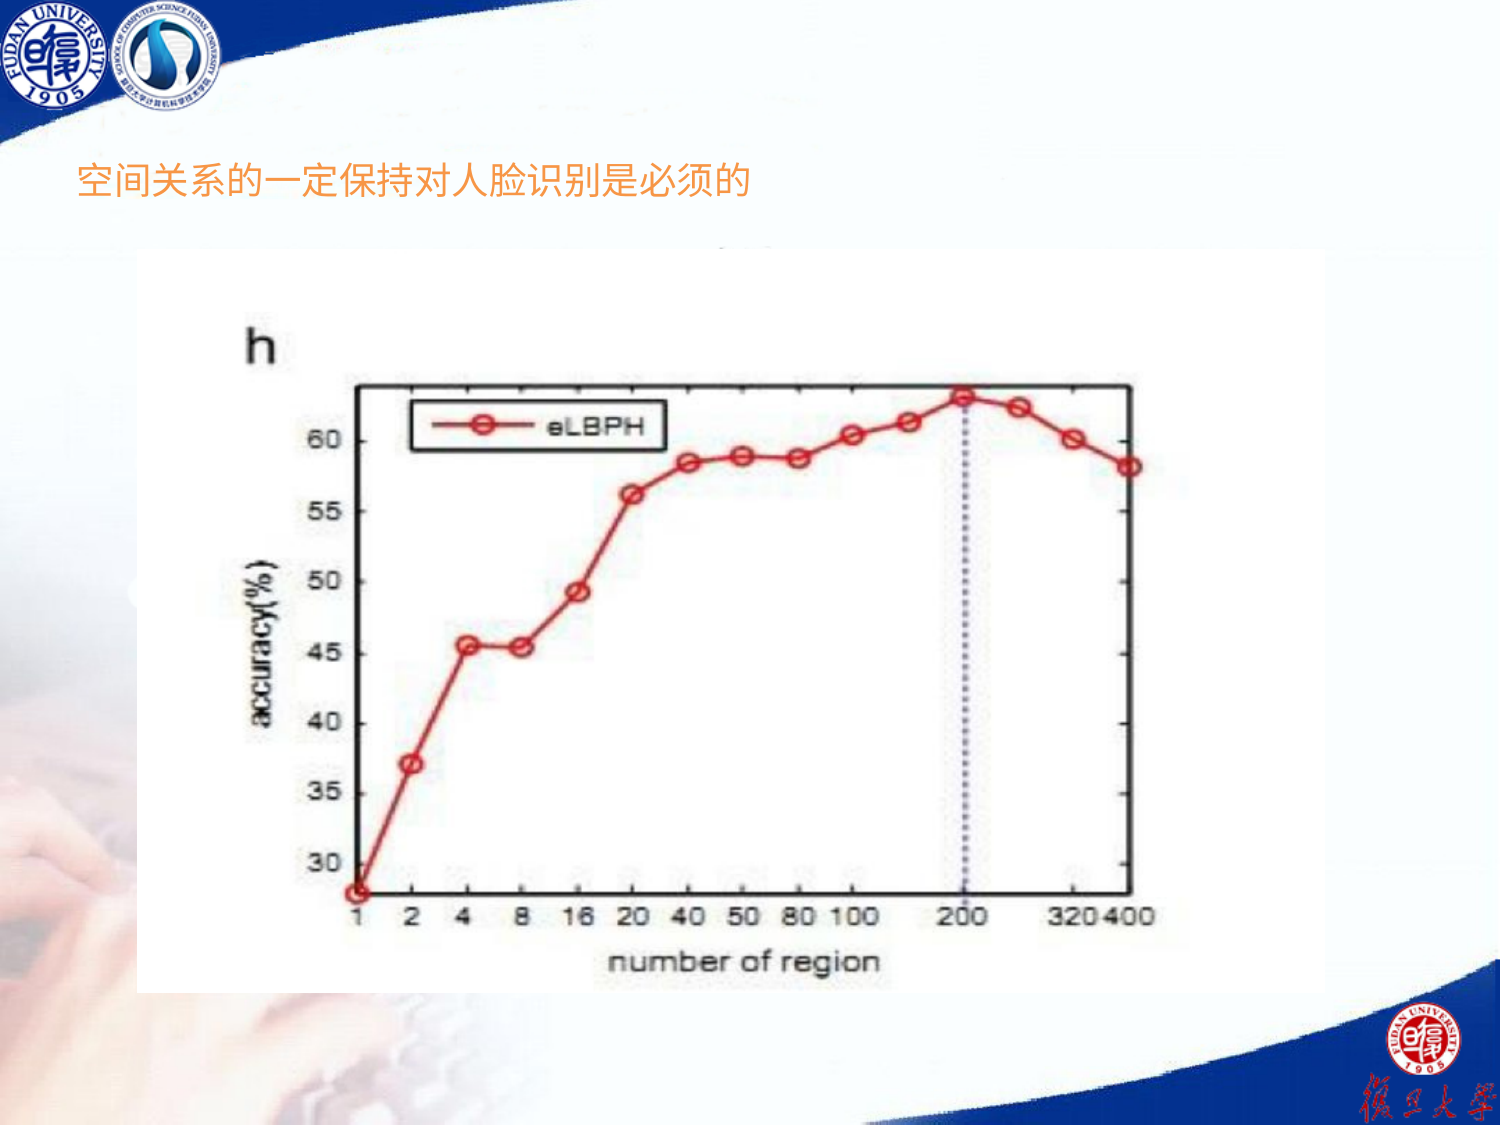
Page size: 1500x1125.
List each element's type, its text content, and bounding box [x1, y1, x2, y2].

text_box 空间关系的一定保持对人脸识别是必须的 [62, 149, 1400, 210]
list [137, 249, 1325, 993]
picture [0, 0, 1500, 1125]
